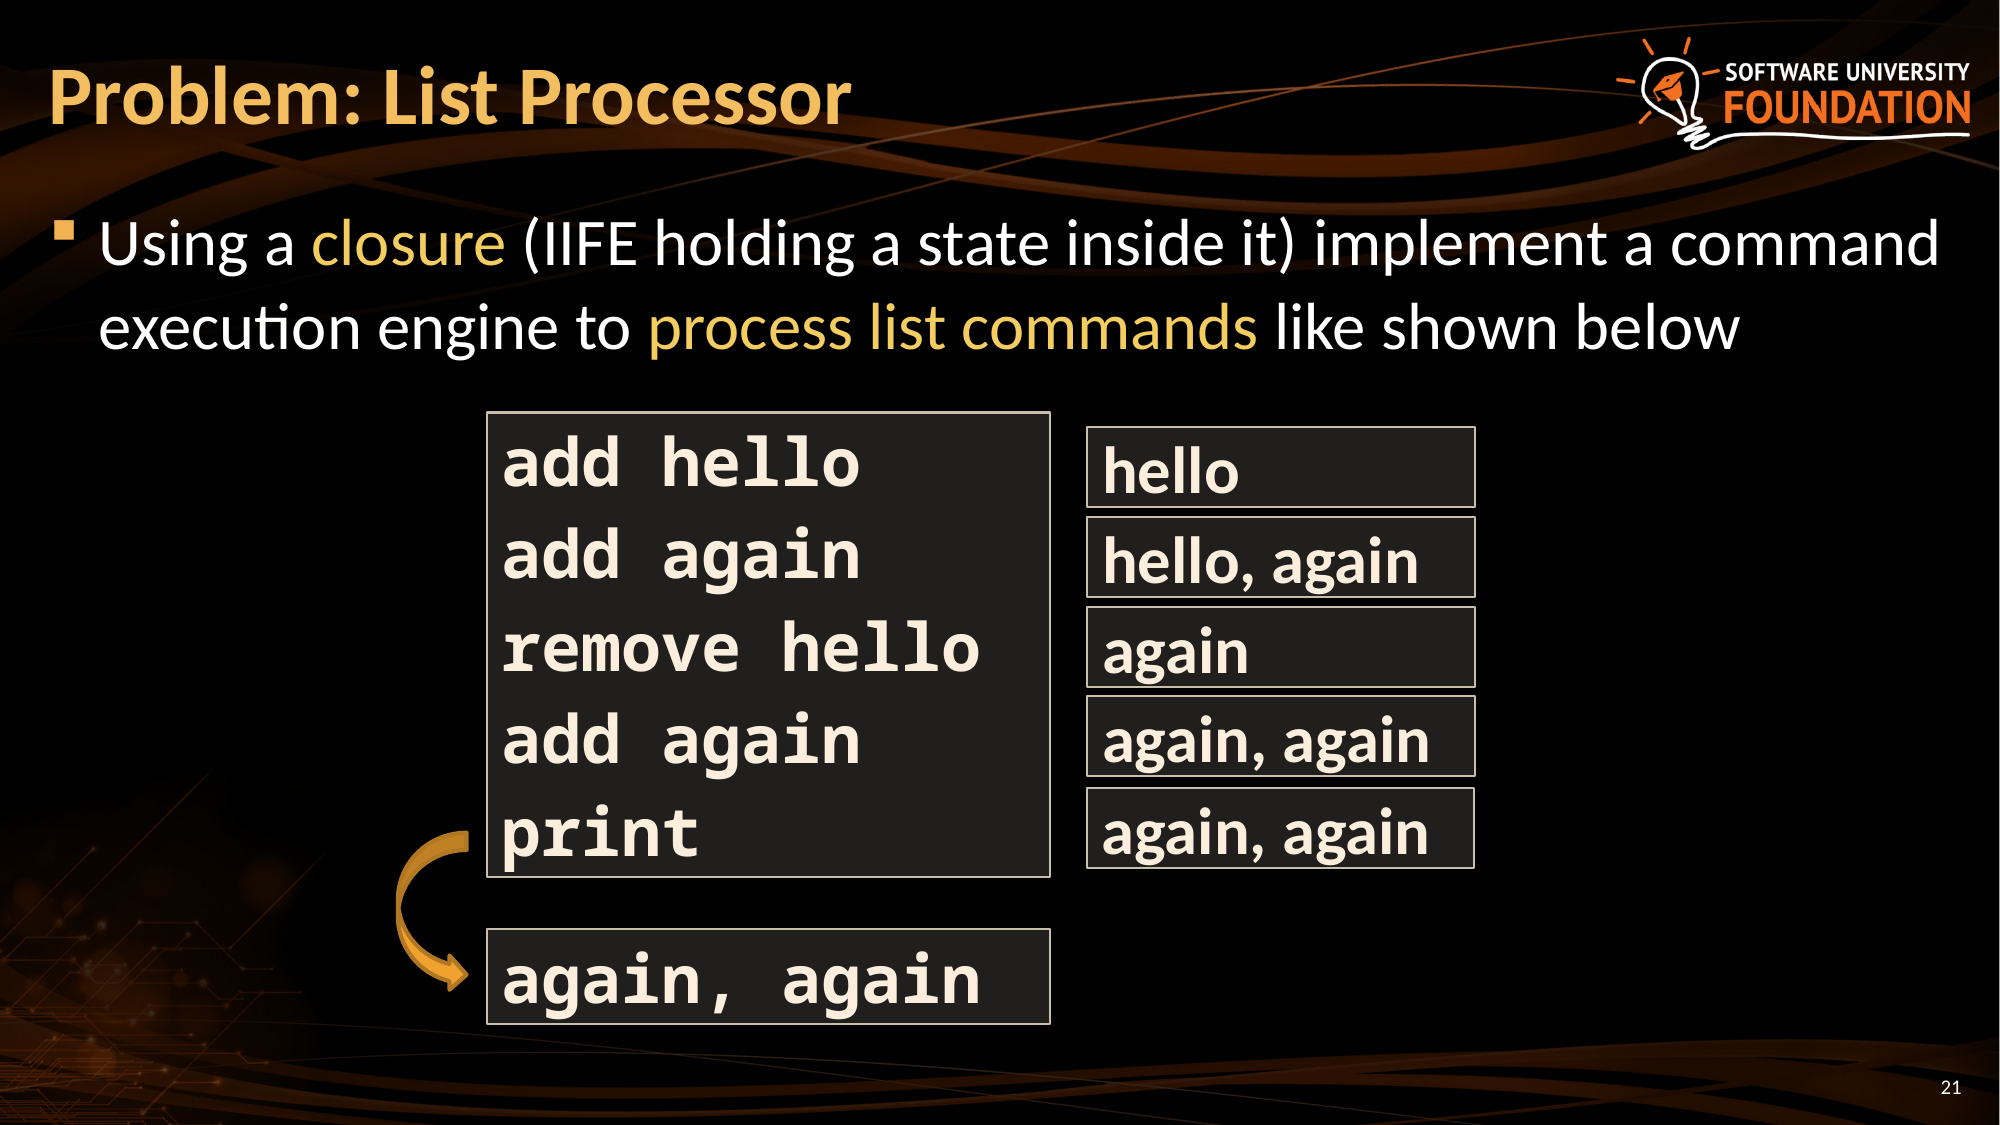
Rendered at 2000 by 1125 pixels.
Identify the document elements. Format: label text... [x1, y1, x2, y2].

text_box again, again [1087, 696, 1475, 777]
text_box Problem: List Processor [30, 6, 1602, 189]
text_box Using a closure (IIFE holding a state inside it) implement a command execution engine to process list commands like shown below [31, 188, 1968, 1103]
text_box [395, 830, 469, 992]
text_box hello, again [1087, 517, 1475, 598]
text_box again, again [1086, 787, 1475, 868]
text_box add hello add again remove hello add again print [487, 412, 1050, 878]
text_box hello [1087, 426, 1475, 507]
text_box again, again [487, 928, 1050, 1024]
text_box again [1087, 606, 1475, 687]
picture [0, 0, 2000, 1125]
